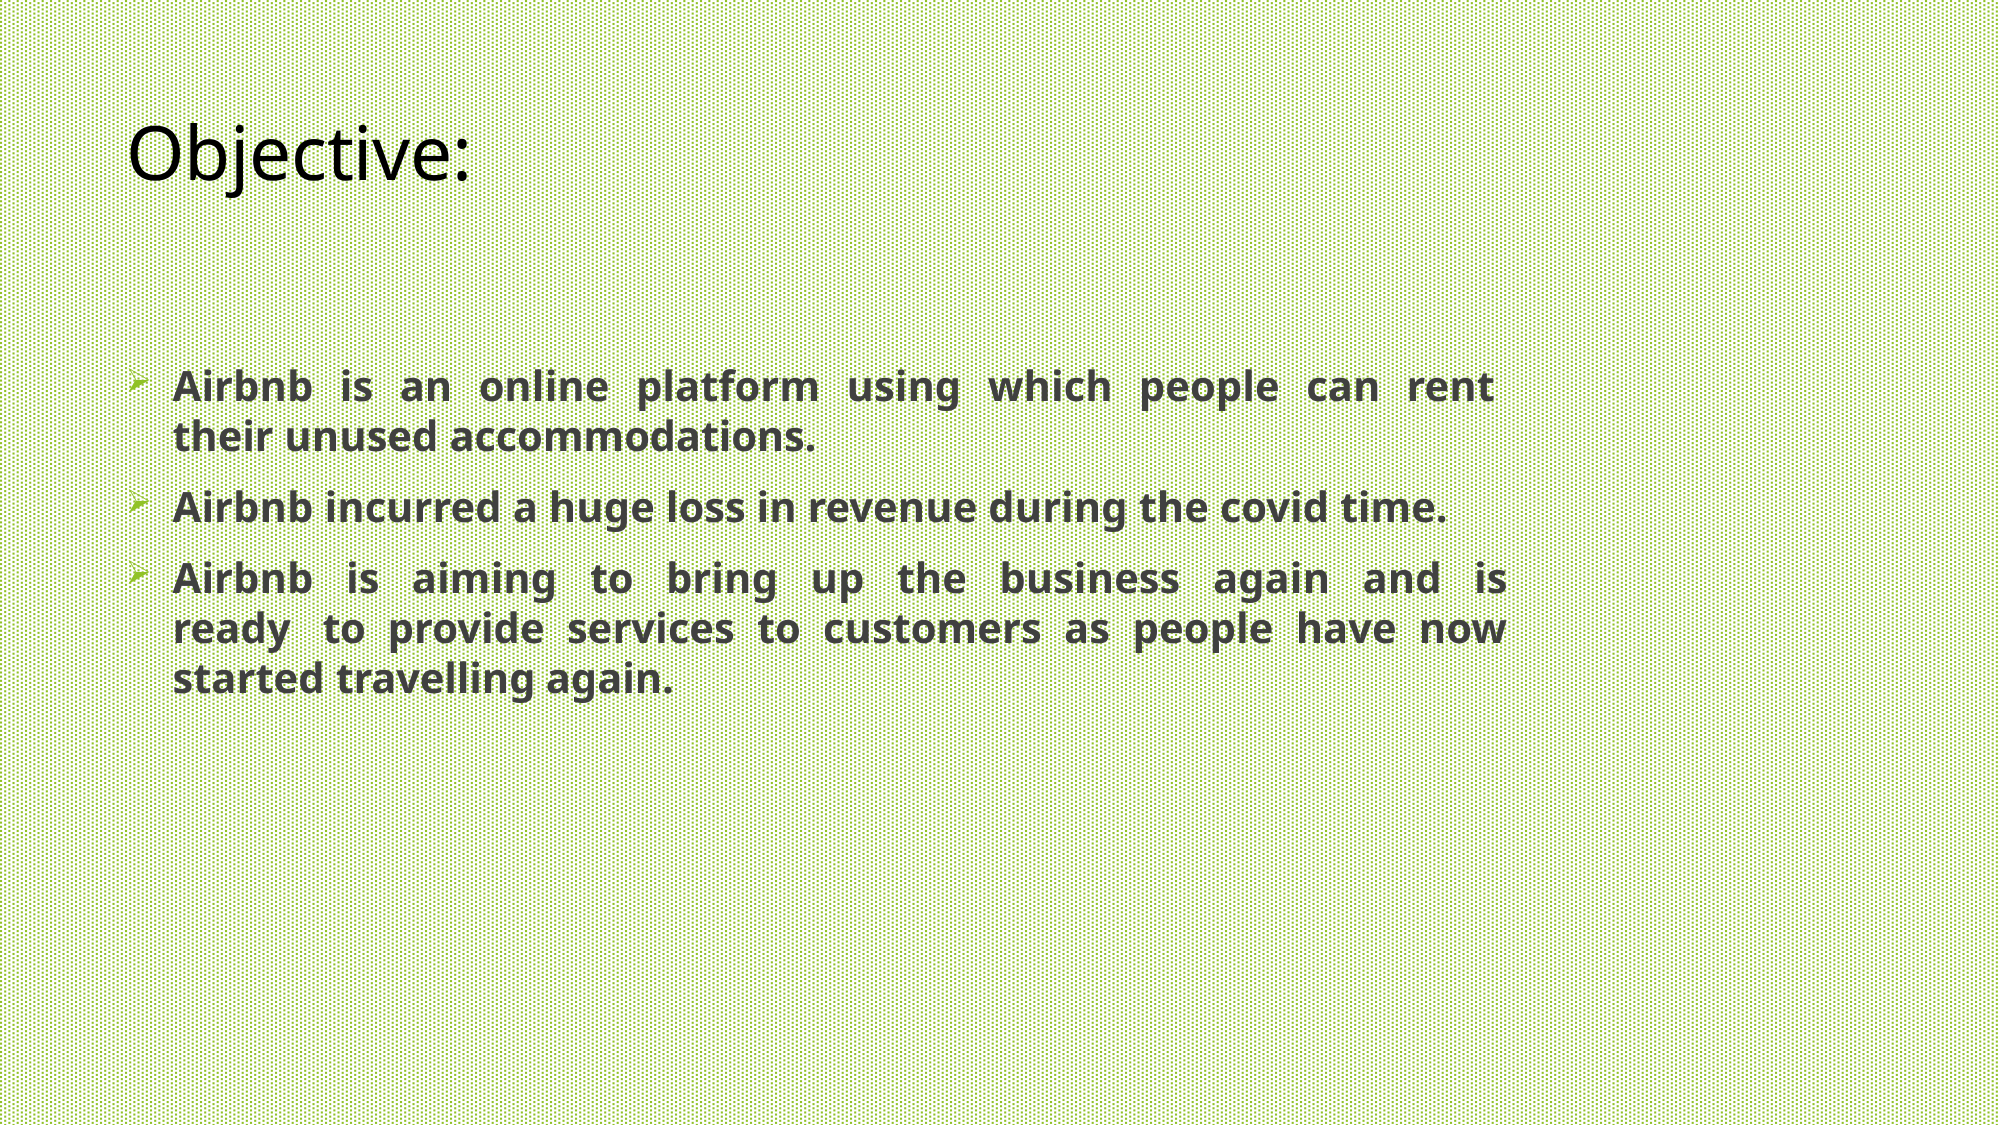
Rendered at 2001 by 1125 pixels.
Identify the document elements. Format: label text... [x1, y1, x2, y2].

text_box Airbnb is an online platform using which people can rent their unused accommodations. Airbnb incurred a huge loss in revenue during the covid time. Airbnb is aiming to bring up the business again and is ready to provide services to customers as people have now started travelling again. [123, 357, 1509, 702]
title Objective: [81, 56, 713, 294]
picture [0, 0, 2000, 1125]
